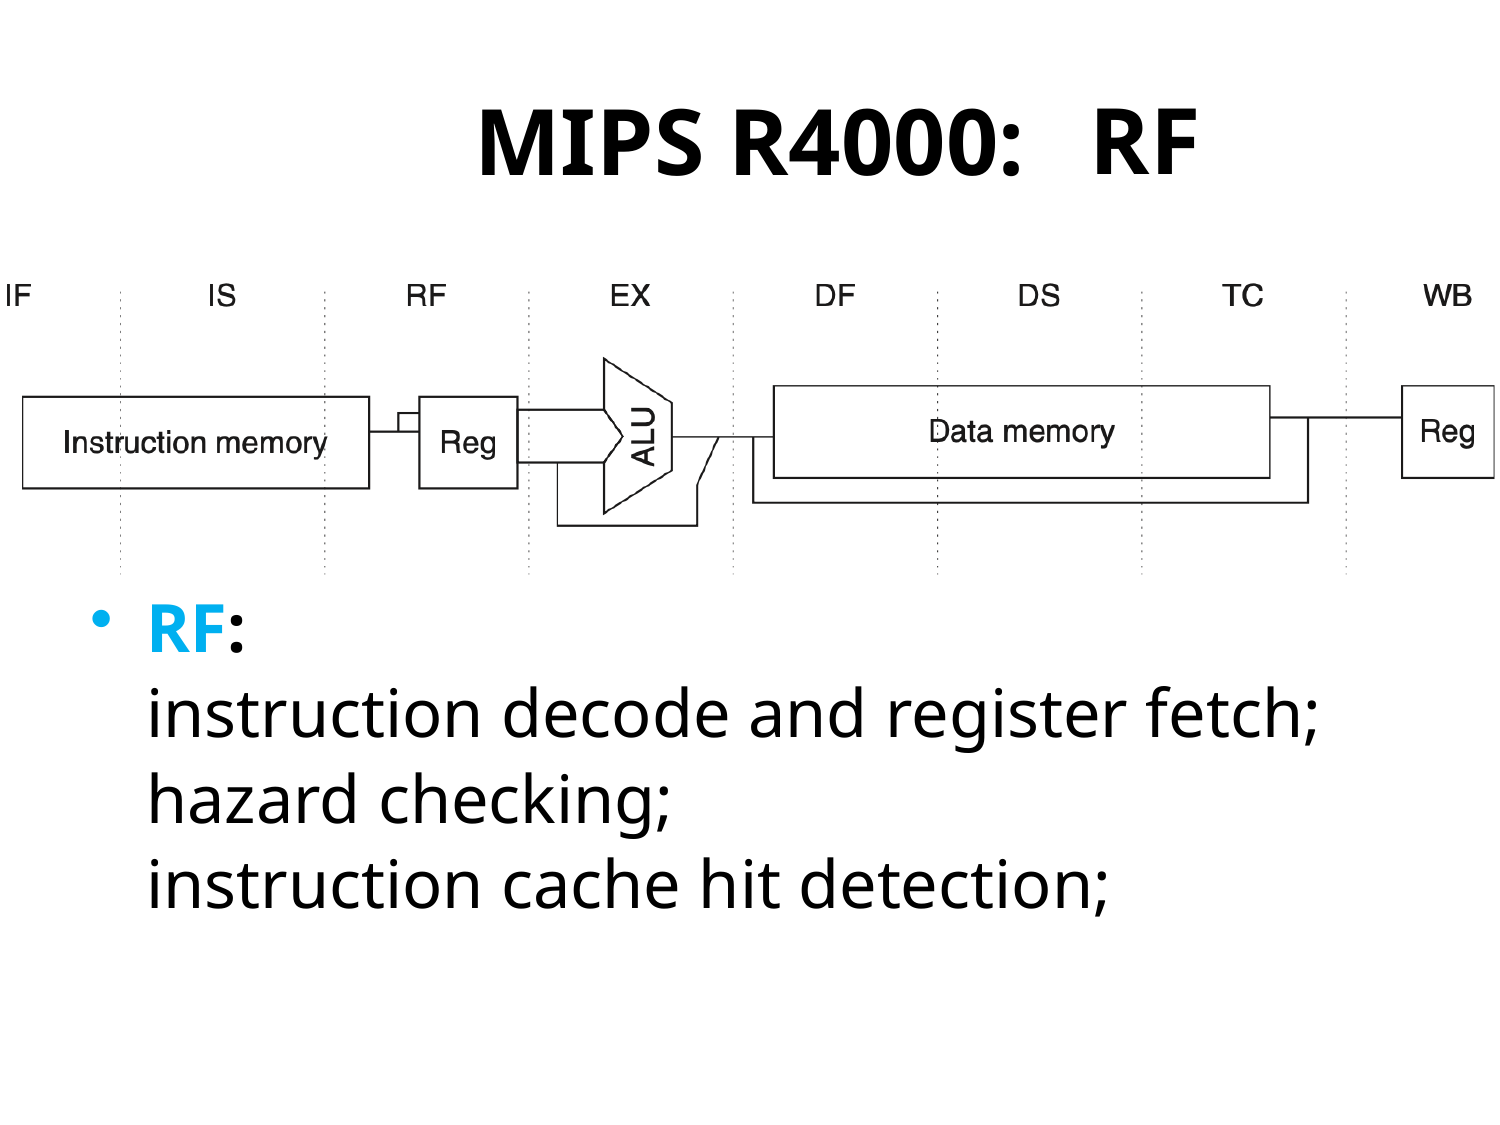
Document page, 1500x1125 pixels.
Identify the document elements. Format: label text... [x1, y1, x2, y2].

text_box RF [1074, 37, 1500, 238]
title MIPS R4000: [0, 45, 1074, 233]
list RF: instruction decode and register fetch; hazard checking; instruction cache hit detection; [75, 587, 1500, 1005]
picture [0, 277, 1500, 581]
